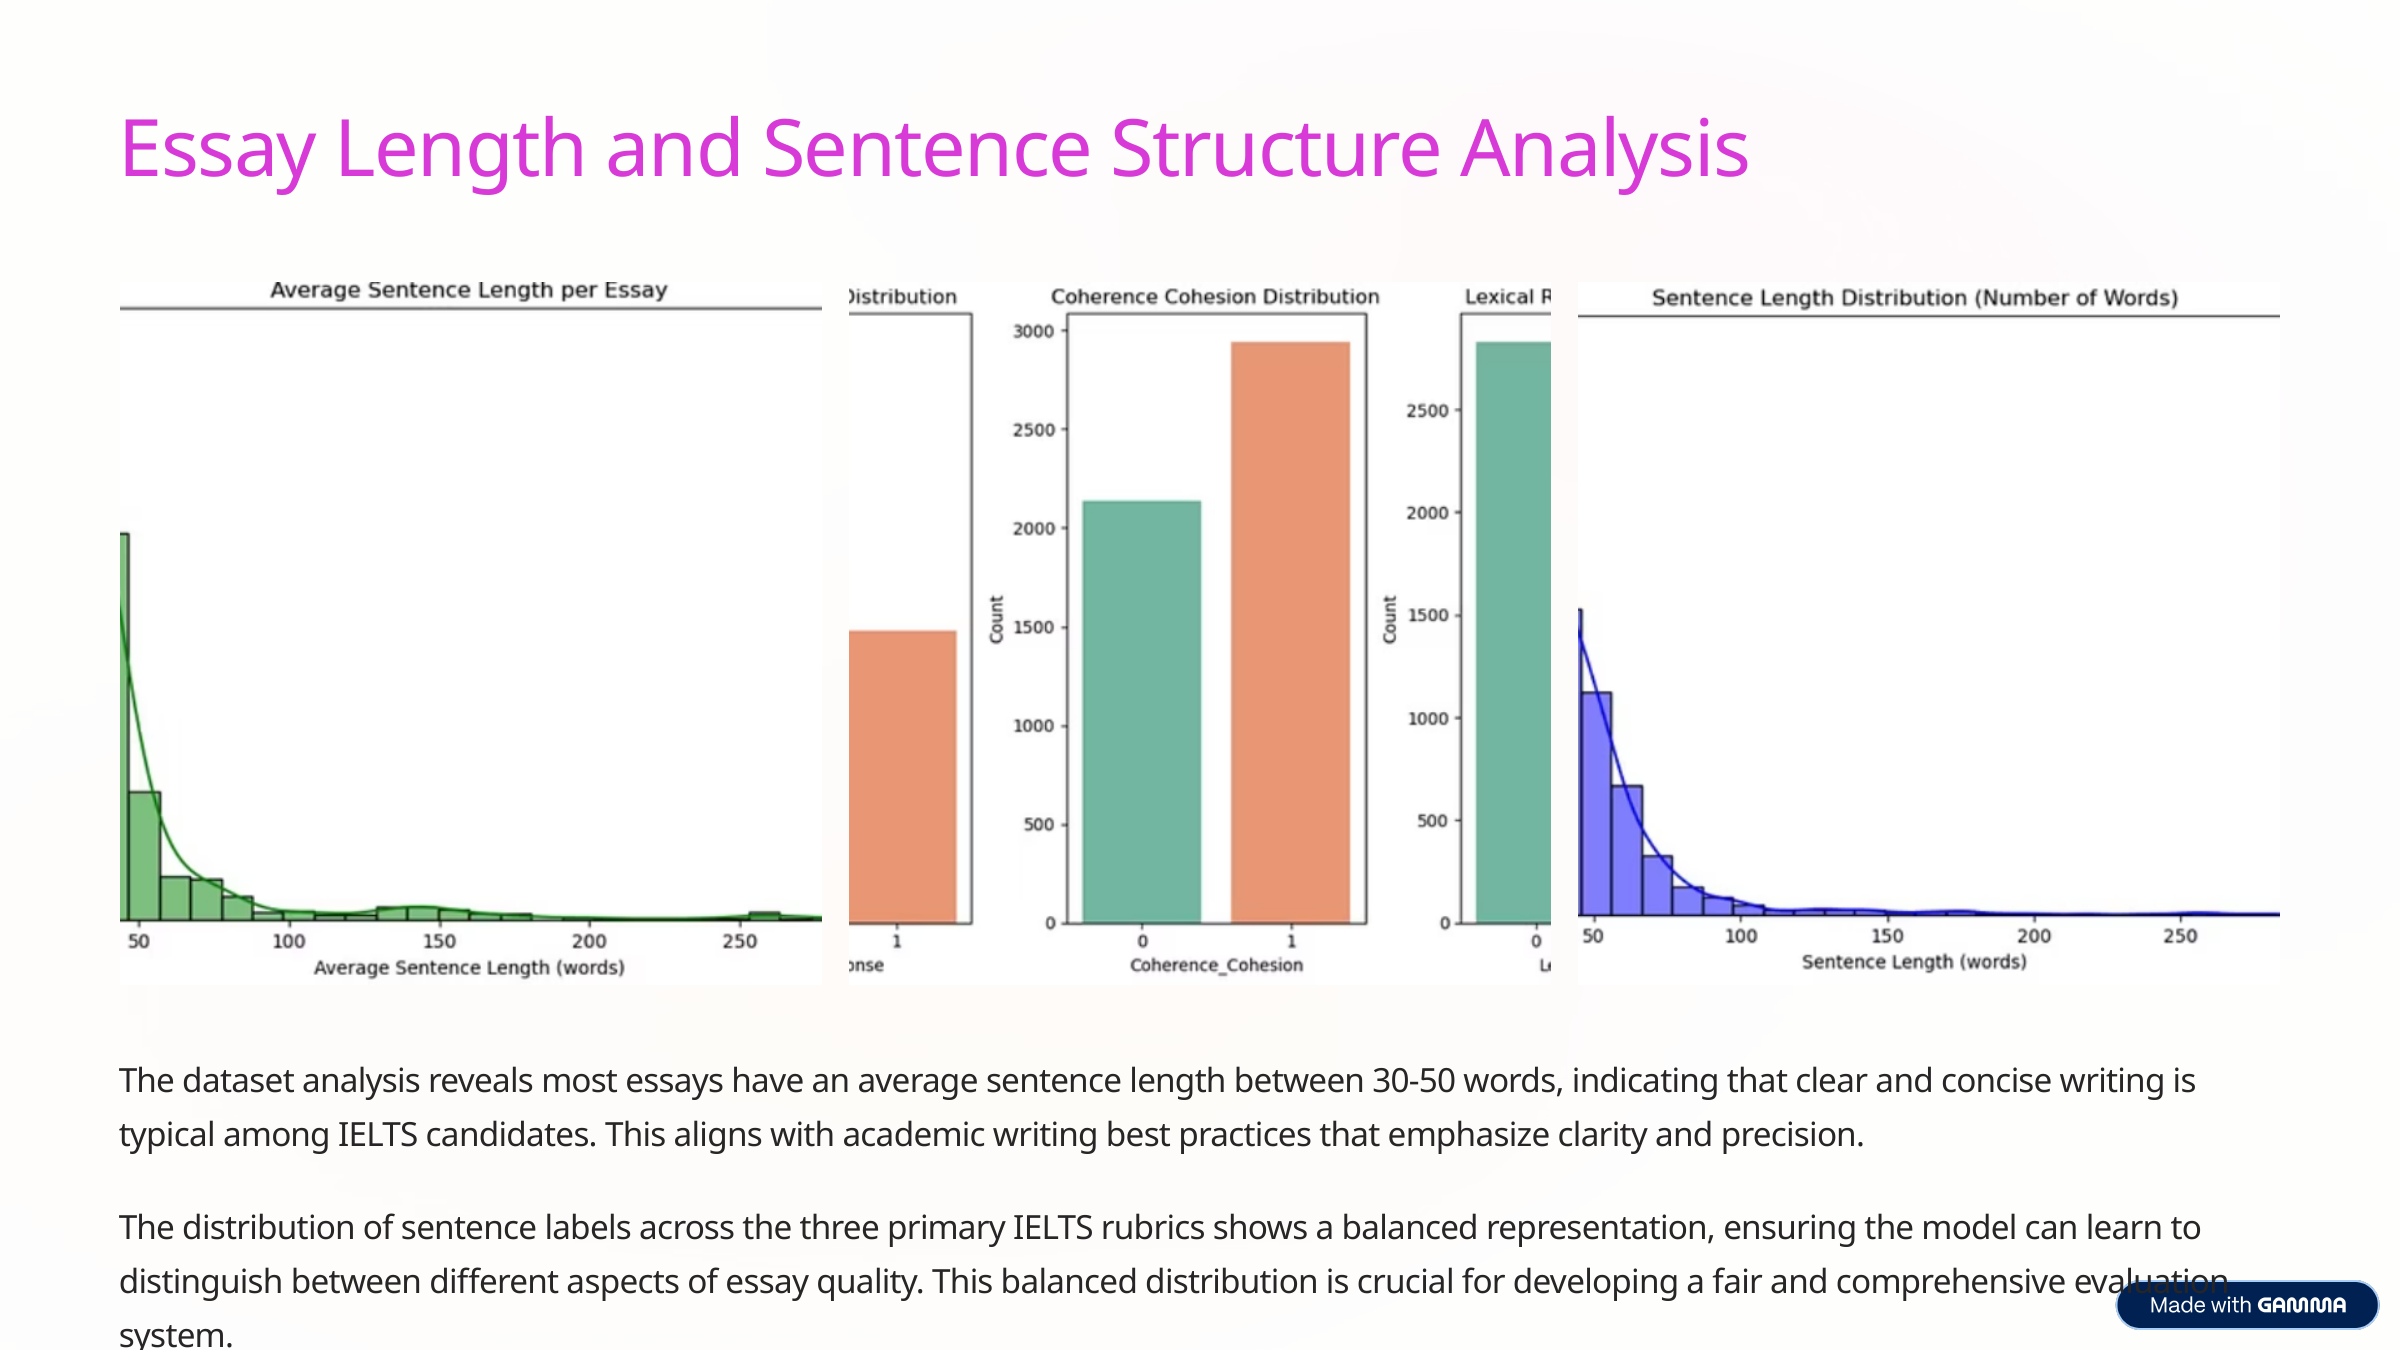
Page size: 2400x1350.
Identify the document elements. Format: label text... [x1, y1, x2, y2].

picture [120, 282, 822, 985]
picture [2106, 1271, 2389, 1339]
text_box The distribution of sentence labels across the three primary IELTS rubrics shows a balanced representation, ensuring the model can learn to distinguish between different aspects of essay quality. This balanced distribution is crucial for developing a fair and comprehensive evaluation system. [118, 1191, 2282, 1301]
text_box The dataset analysis reveals most essays have an average sentence length between 30-50 words, indicating that clear and concise writing is typical among IELTS candidates. This aligns with academic writing best practices that emphasize clarity and precision. [118, 1044, 2282, 1154]
picture [849, 282, 1551, 985]
picture [1578, 282, 2280, 985]
text_box Essay Length and Sentence Structure Analysis [118, 93, 1703, 194]
